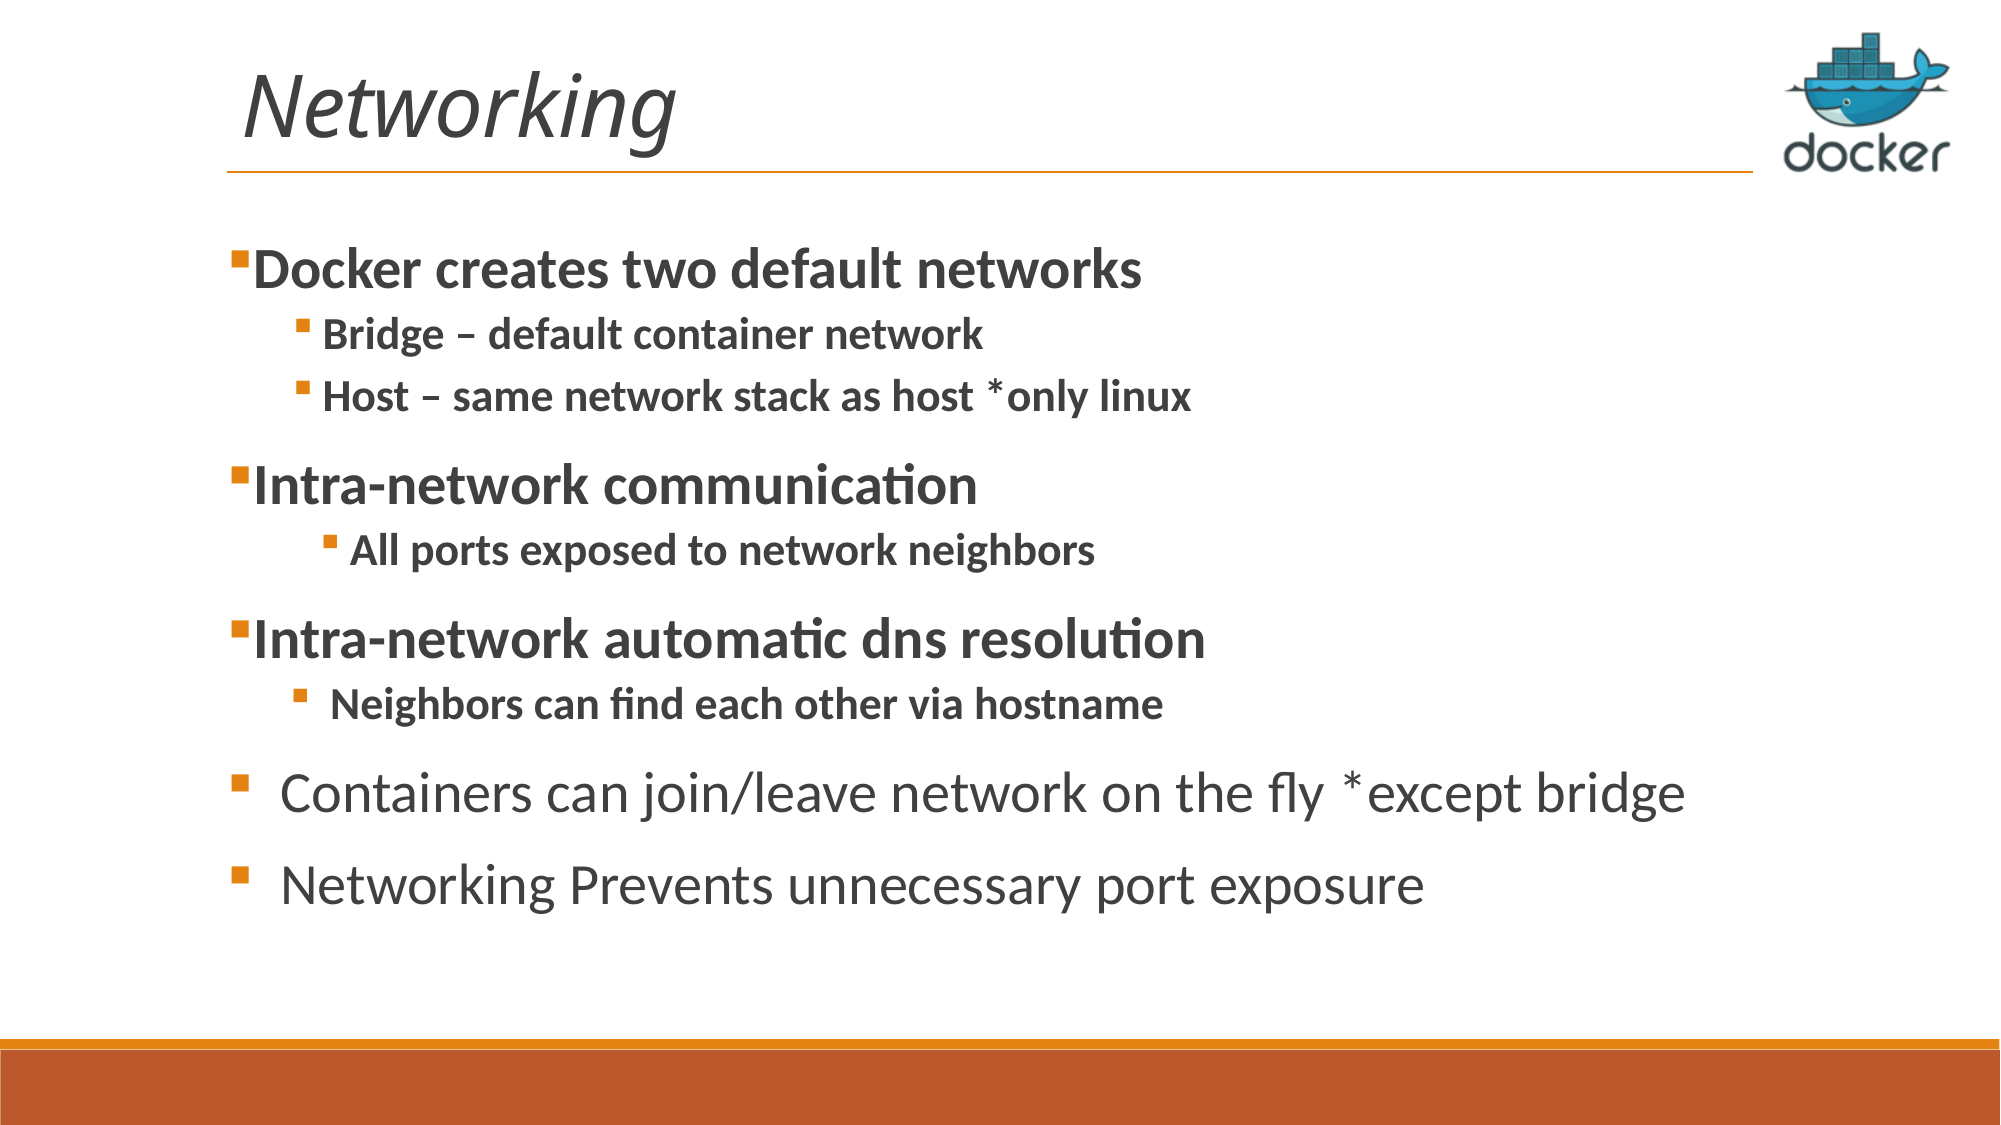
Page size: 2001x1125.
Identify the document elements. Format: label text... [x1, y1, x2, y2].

picture [1753, 25, 1973, 185]
list Docker creates two default networks Bridge – default container network Host – same network stack as host *only linux Intra-network communication All ports exposed to network neighbors Intra-network automatic dns resolution Neighbors can find each other via hostname Containers can join/leave network on the fly *except bridge Networking Prevents unnecessary port exposure [226, 231, 1877, 1030]
title Networking [226, 58, 1604, 163]
